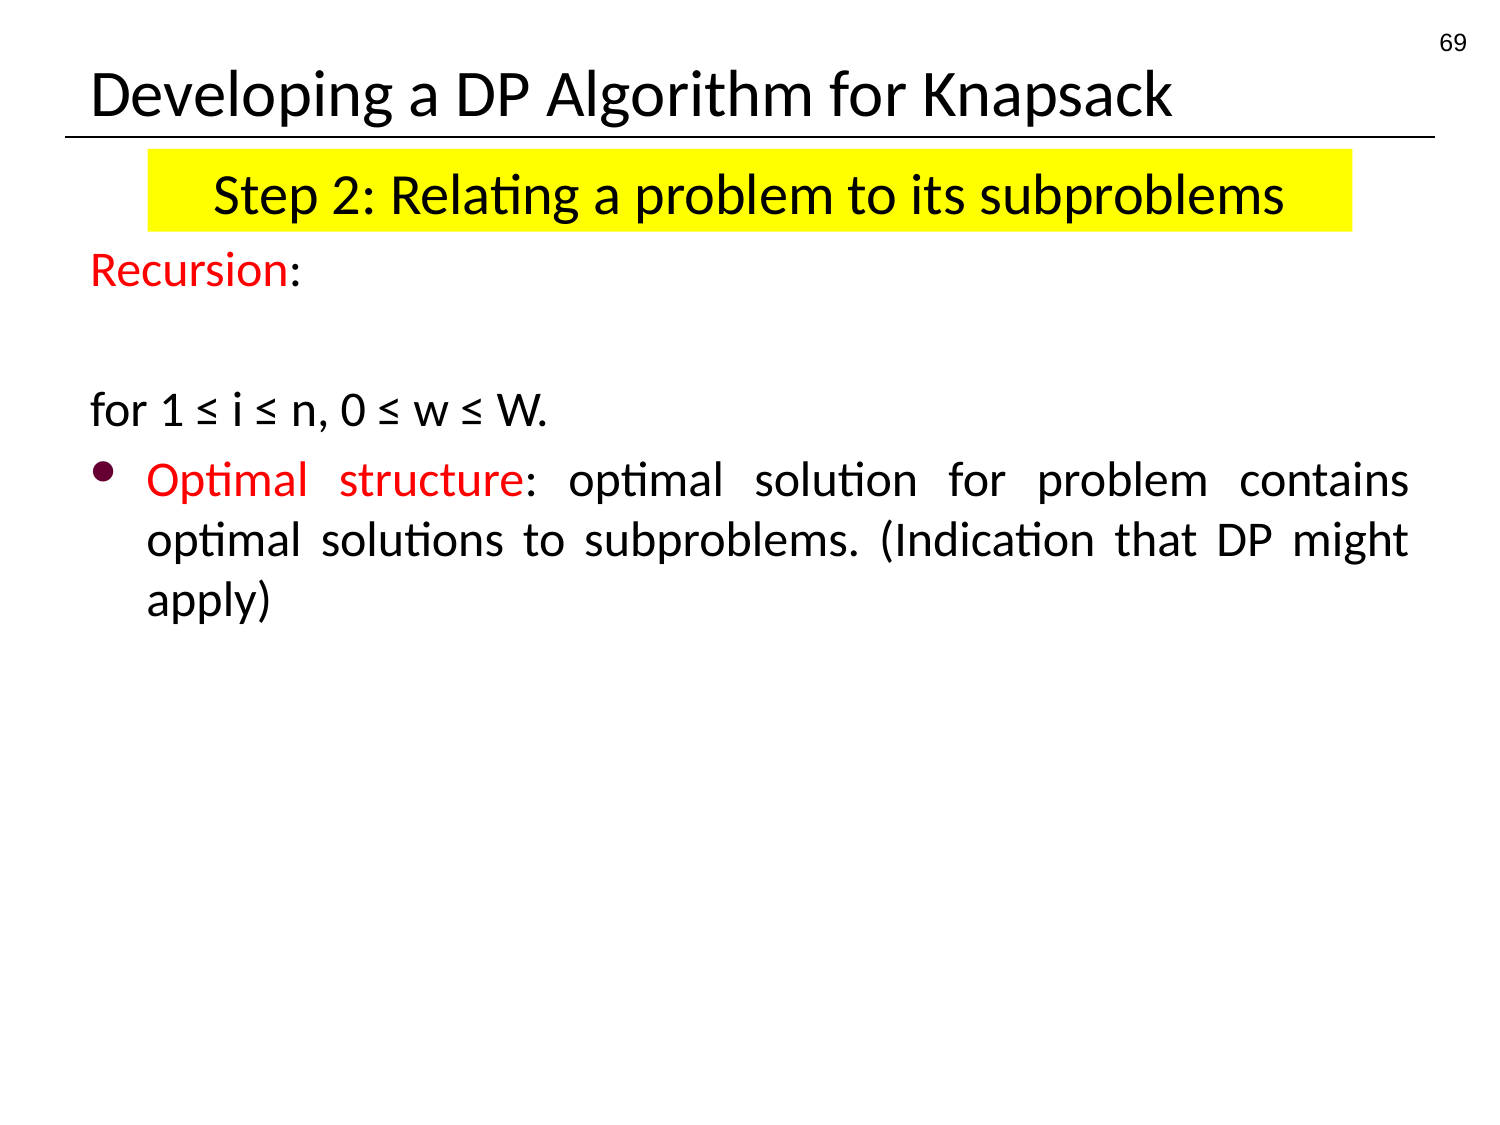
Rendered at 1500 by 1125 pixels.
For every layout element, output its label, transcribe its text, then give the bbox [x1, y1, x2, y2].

slide_number 69 [1131, 18, 1483, 62]
text_box [147, 148, 1353, 232]
title Developing a DP Algorithm for Knapsack [75, 20, 1425, 138]
